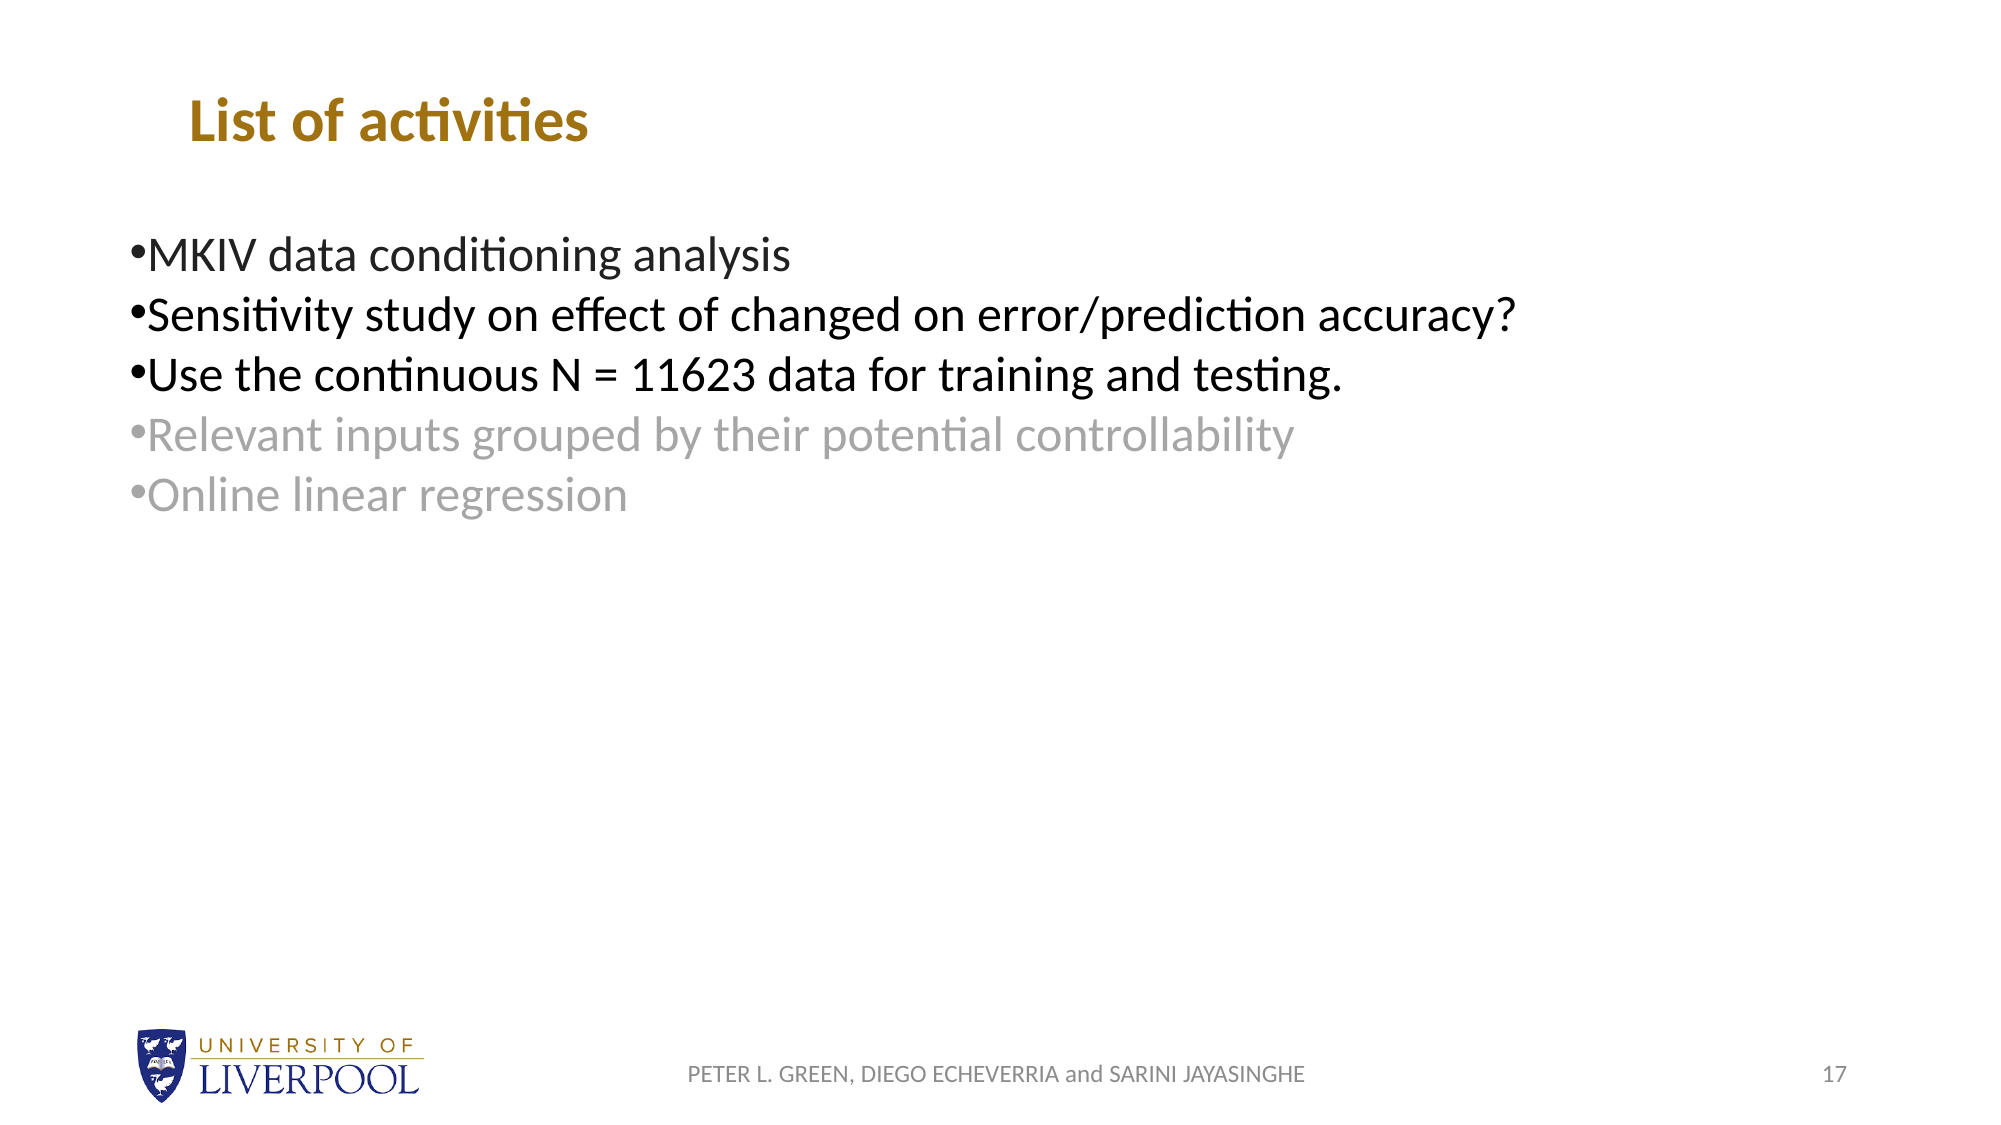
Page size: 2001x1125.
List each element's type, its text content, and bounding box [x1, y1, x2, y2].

picture [137, 1029, 424, 1103]
footer PETER L. GREEN, DIEGO ECHEVERRIA and SARINI JAYASINGHE [662, 1042, 1338, 1103]
text_box MKIV data conditioning analysis Sensitivity study on effect of changed on error/prediction accuracy? Use the continuous N = 11623 data for training and testing. Relevant inputs grouped by their potential controllability Online linear regression [114, 214, 1857, 644]
text_box List of activities [174, 71, 1167, 162]
slide_number 17 [1412, 1042, 1863, 1103]
